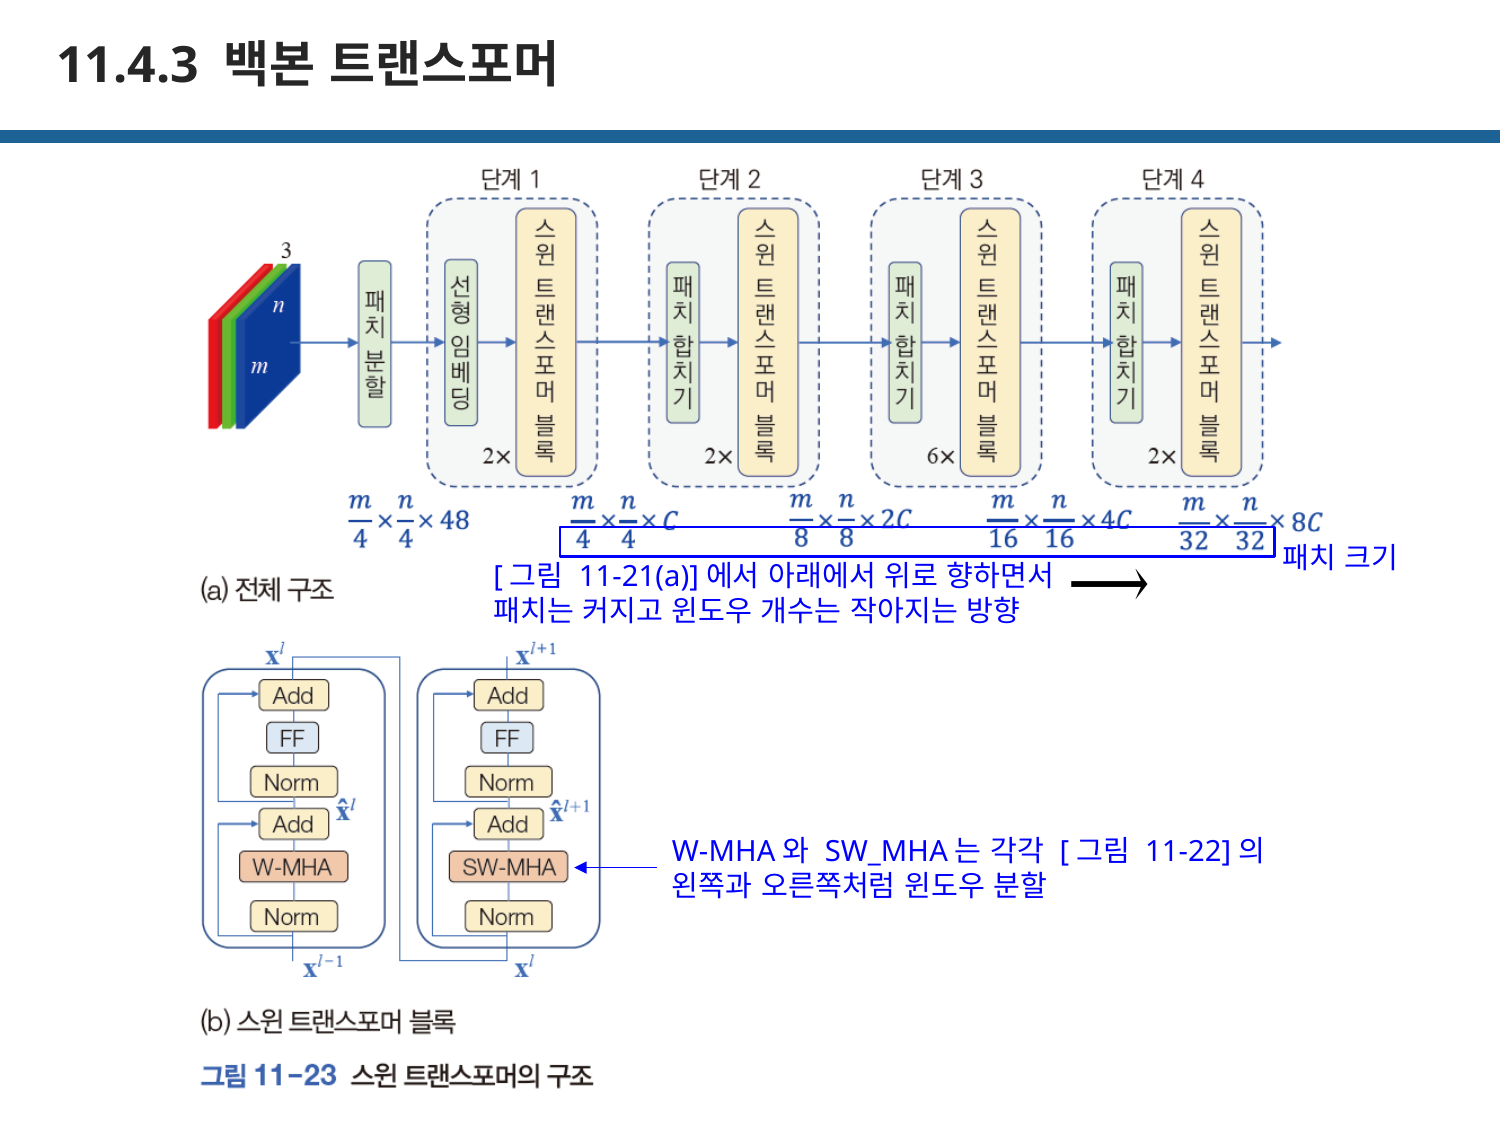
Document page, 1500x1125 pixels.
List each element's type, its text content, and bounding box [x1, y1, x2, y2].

picture [194, 160, 1332, 1091]
title 11.4.3 백본 트랜스포머 [41, 17, 1282, 108]
text_box 패치 크기 [1336, 527, 1420, 586]
